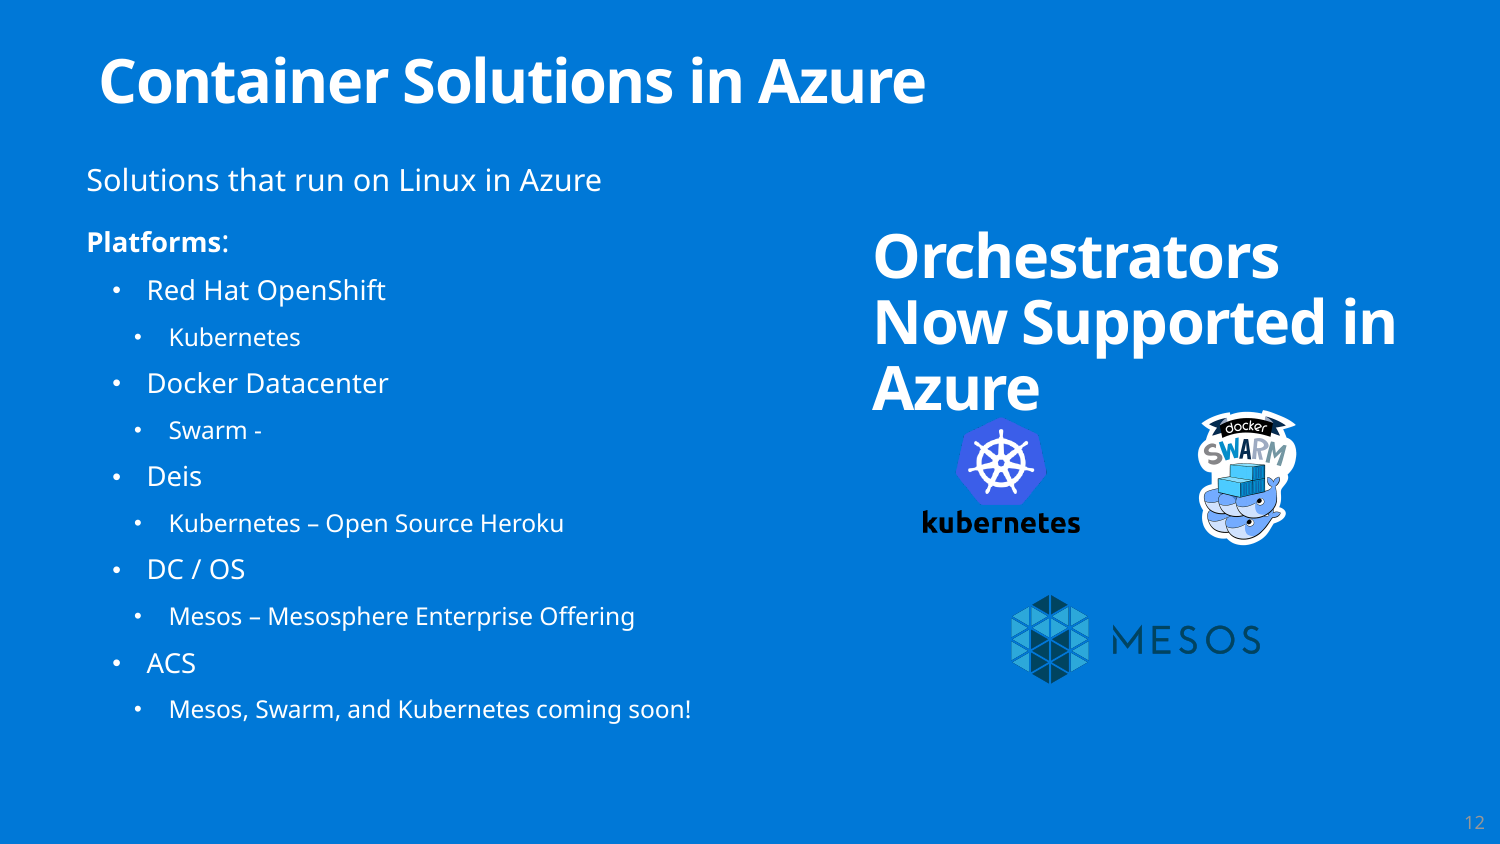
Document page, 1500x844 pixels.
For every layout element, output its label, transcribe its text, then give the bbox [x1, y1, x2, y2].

picture [905, 396, 1413, 561]
picture [1011, 593, 1260, 685]
slide_number 12 [1389, 803, 1500, 826]
text_box Orchestrators Now Supported in Azure [807, 210, 1445, 377]
title Container Solutions in Azure [33, 35, 1468, 147]
list Solutions that run on Linux in Azure Platforms: Red Hat OpenShift Kubernetes Docker Datacenter Swarm - Deis Kubernetes – Open Source Heroku DC / OS Mesos – Mesosphere Enterprise Offering ACS Mesos, Swarm, and Kubernetes coming soon! [33, 146, 851, 727]
